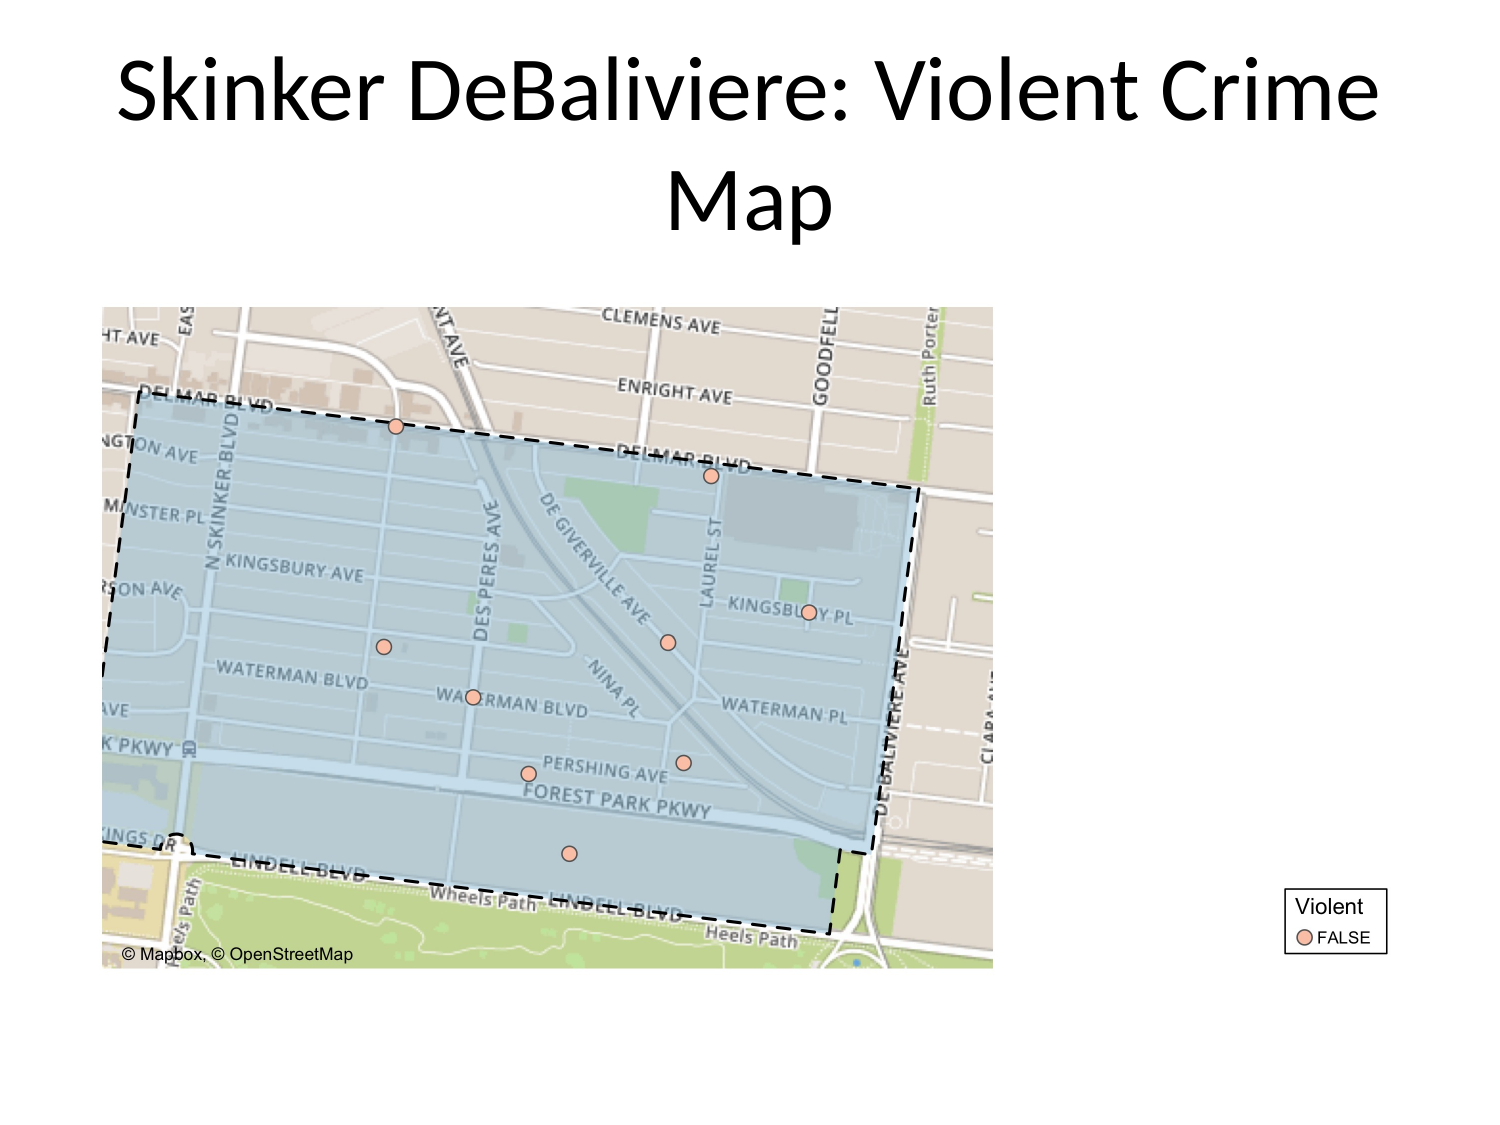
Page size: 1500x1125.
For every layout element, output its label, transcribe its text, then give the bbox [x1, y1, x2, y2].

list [74, 262, 1426, 1013]
title Skinker DeBaliviere: Violent Crime Map [75, 45, 1425, 233]
